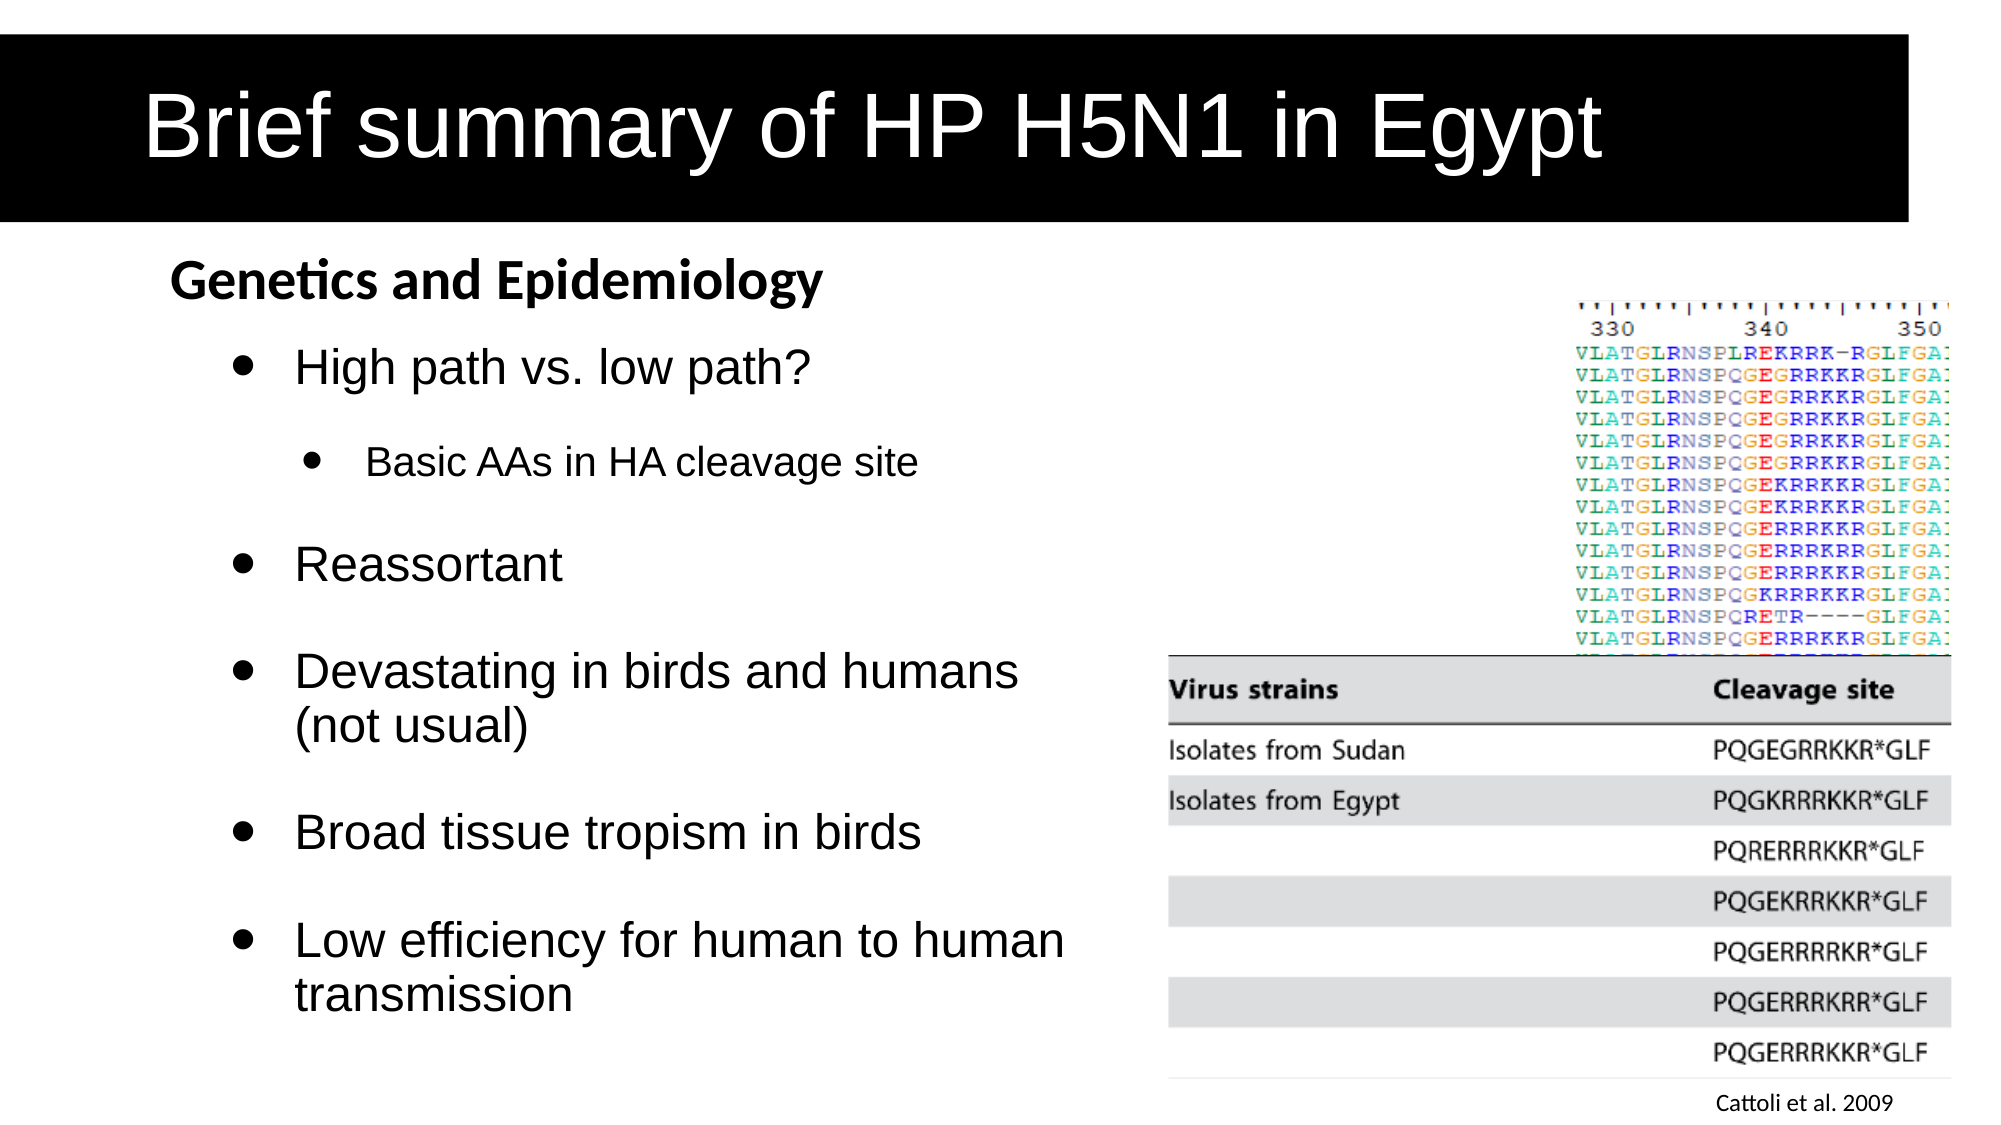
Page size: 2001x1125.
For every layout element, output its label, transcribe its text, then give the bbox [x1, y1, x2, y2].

text_box High path vs. low path? Basic AAs in HA cleavage site Reassortant Devastating in birds and humans (not usual) Broad tissue tropism in birds Low efficiency for human to human transmission [215, 273, 1105, 1037]
text_box Genetics and Epidemiology [155, 234, 840, 320]
title Brief summary of HP H5N1 in Egypt [0, 34, 1909, 223]
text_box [1168, 300, 1952, 1079]
text_box Cattoli et al. 2009 [1701, 1079, 1910, 1124]
